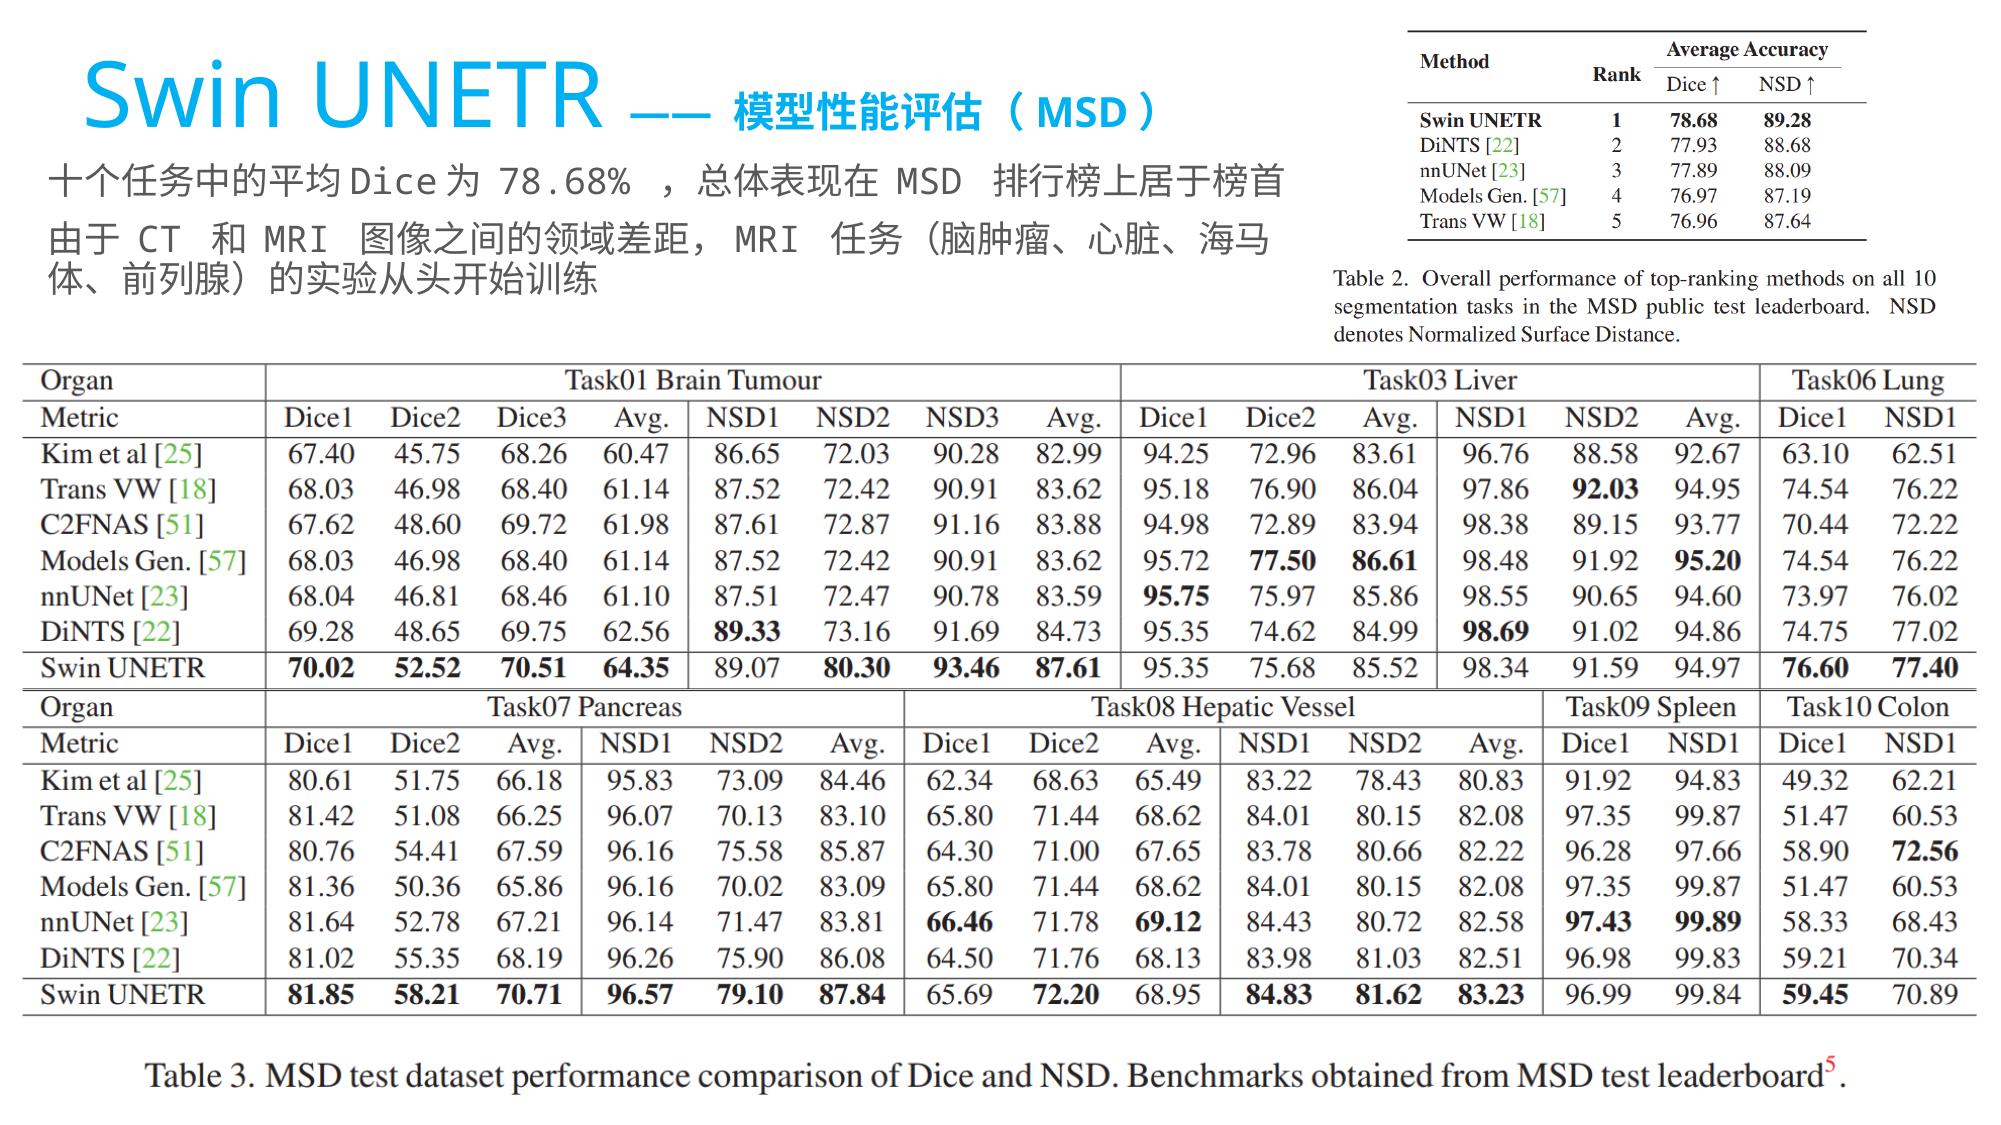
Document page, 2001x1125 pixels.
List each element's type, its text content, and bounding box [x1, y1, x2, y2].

text_box Swin UNETR —— 模型性能评估（MSD） [67, 27, 1319, 155]
list 十个任务中的平均Dice为 78.68% ，总体表现在 MSD 排行榜上居于榜首 由于 CT 和 MRI 图像之间的领域差距，MRI 任务（脑肿瘤、心脏、海马体、前列腺）的实验从头开始训练 [32, 155, 1319, 336]
picture [0, 14, 2000, 1101]
